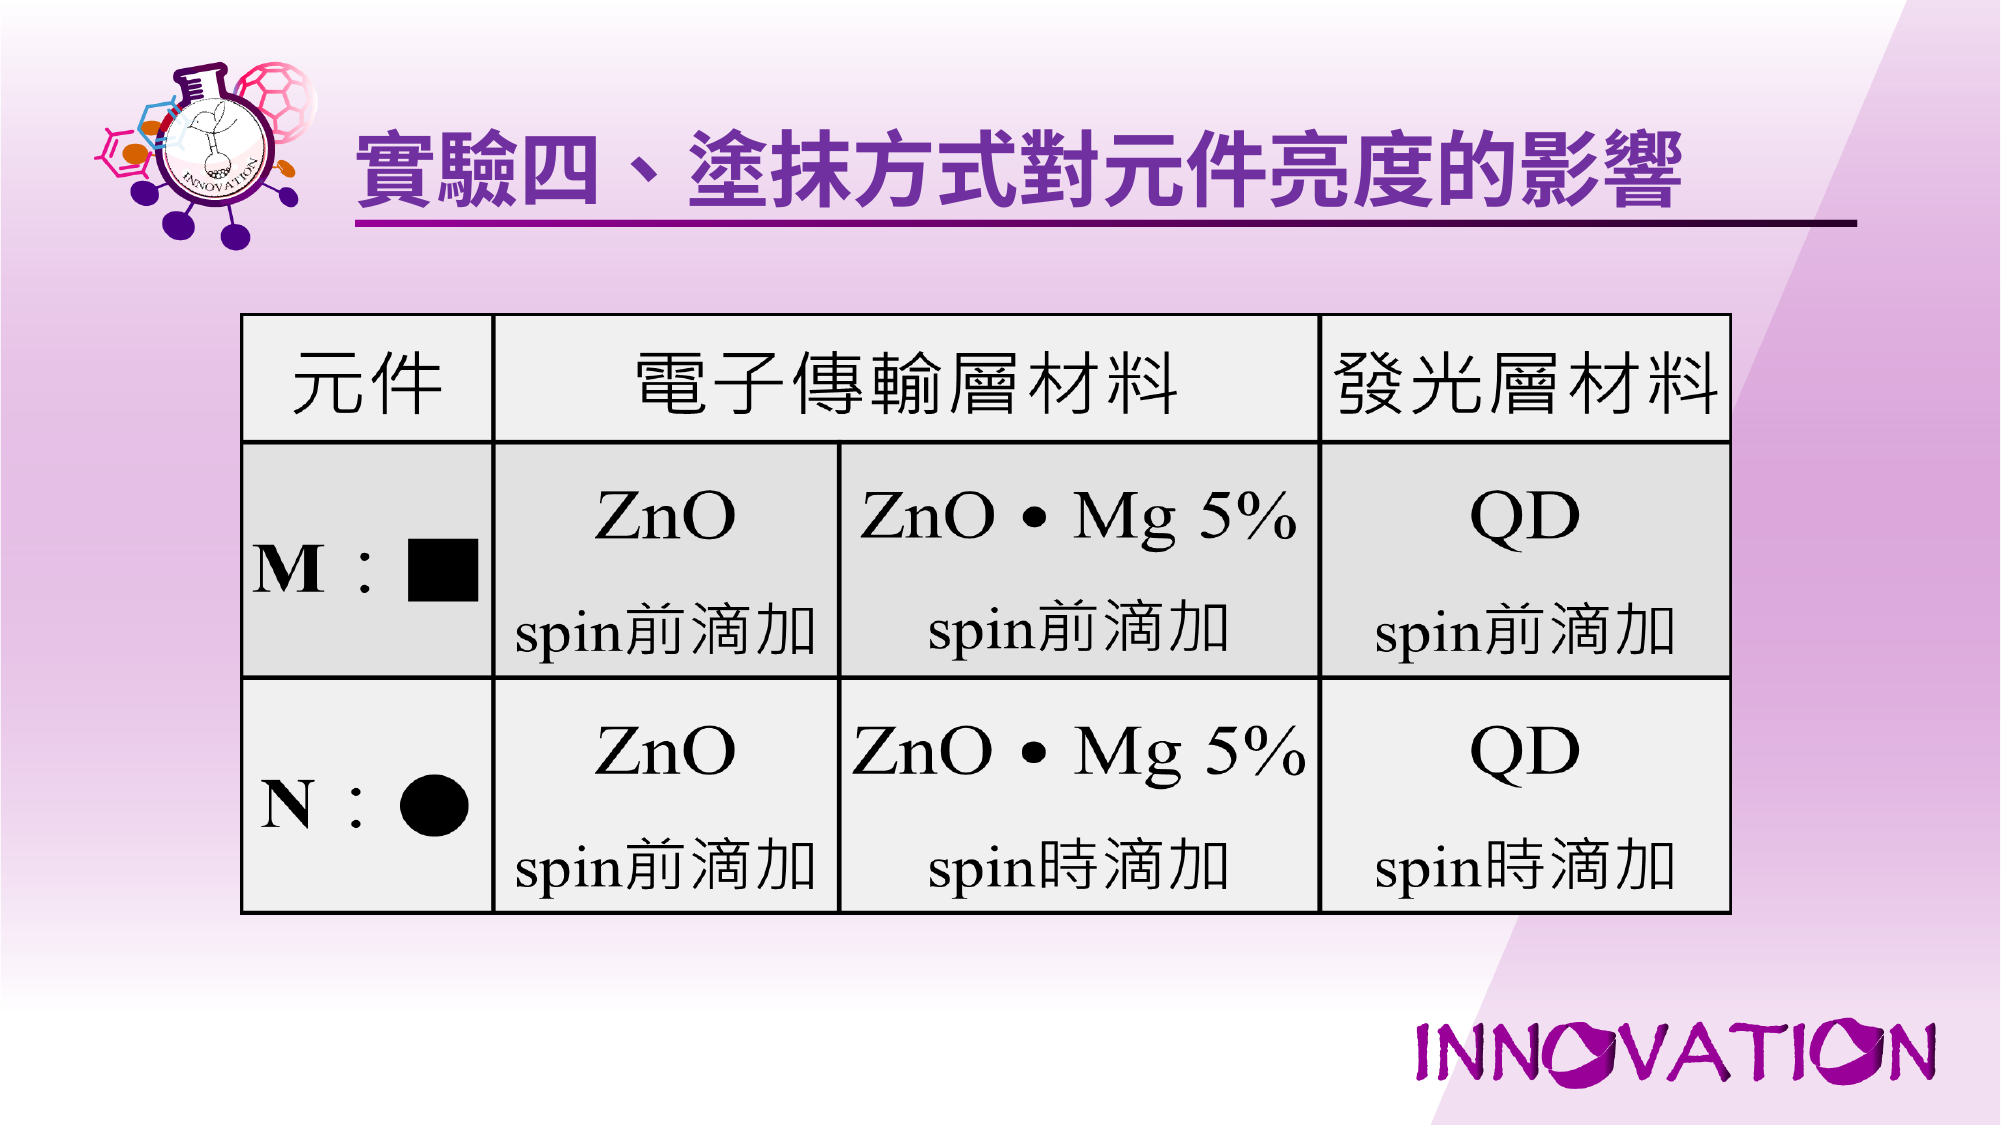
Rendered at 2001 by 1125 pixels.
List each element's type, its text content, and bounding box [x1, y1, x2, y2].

picture [0, 0, 2001, 1125]
title 實驗四、塗抹方式對元件亮度的影響 [338, 111, 2000, 299]
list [240, 313, 1732, 936]
